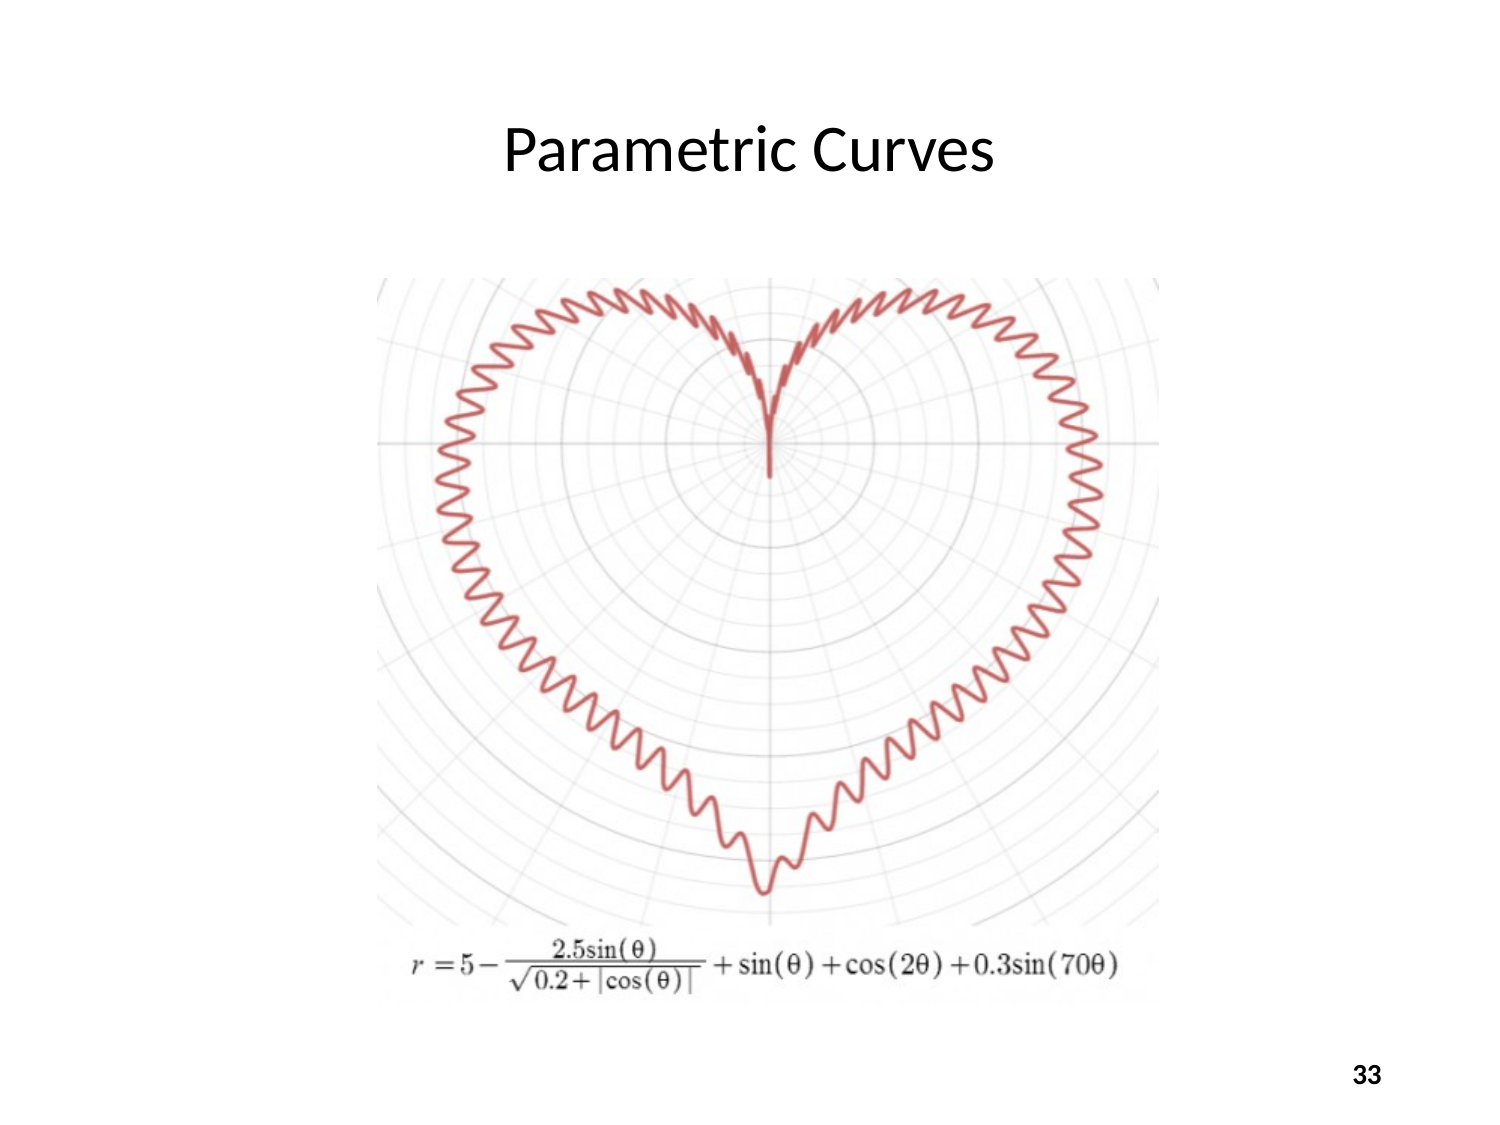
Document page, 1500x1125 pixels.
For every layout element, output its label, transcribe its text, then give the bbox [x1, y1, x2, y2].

title Parametric Curves [103, 59, 1397, 241]
slide_number 33 [1059, 1042, 1397, 1103]
picture [377, 278, 1159, 1005]
